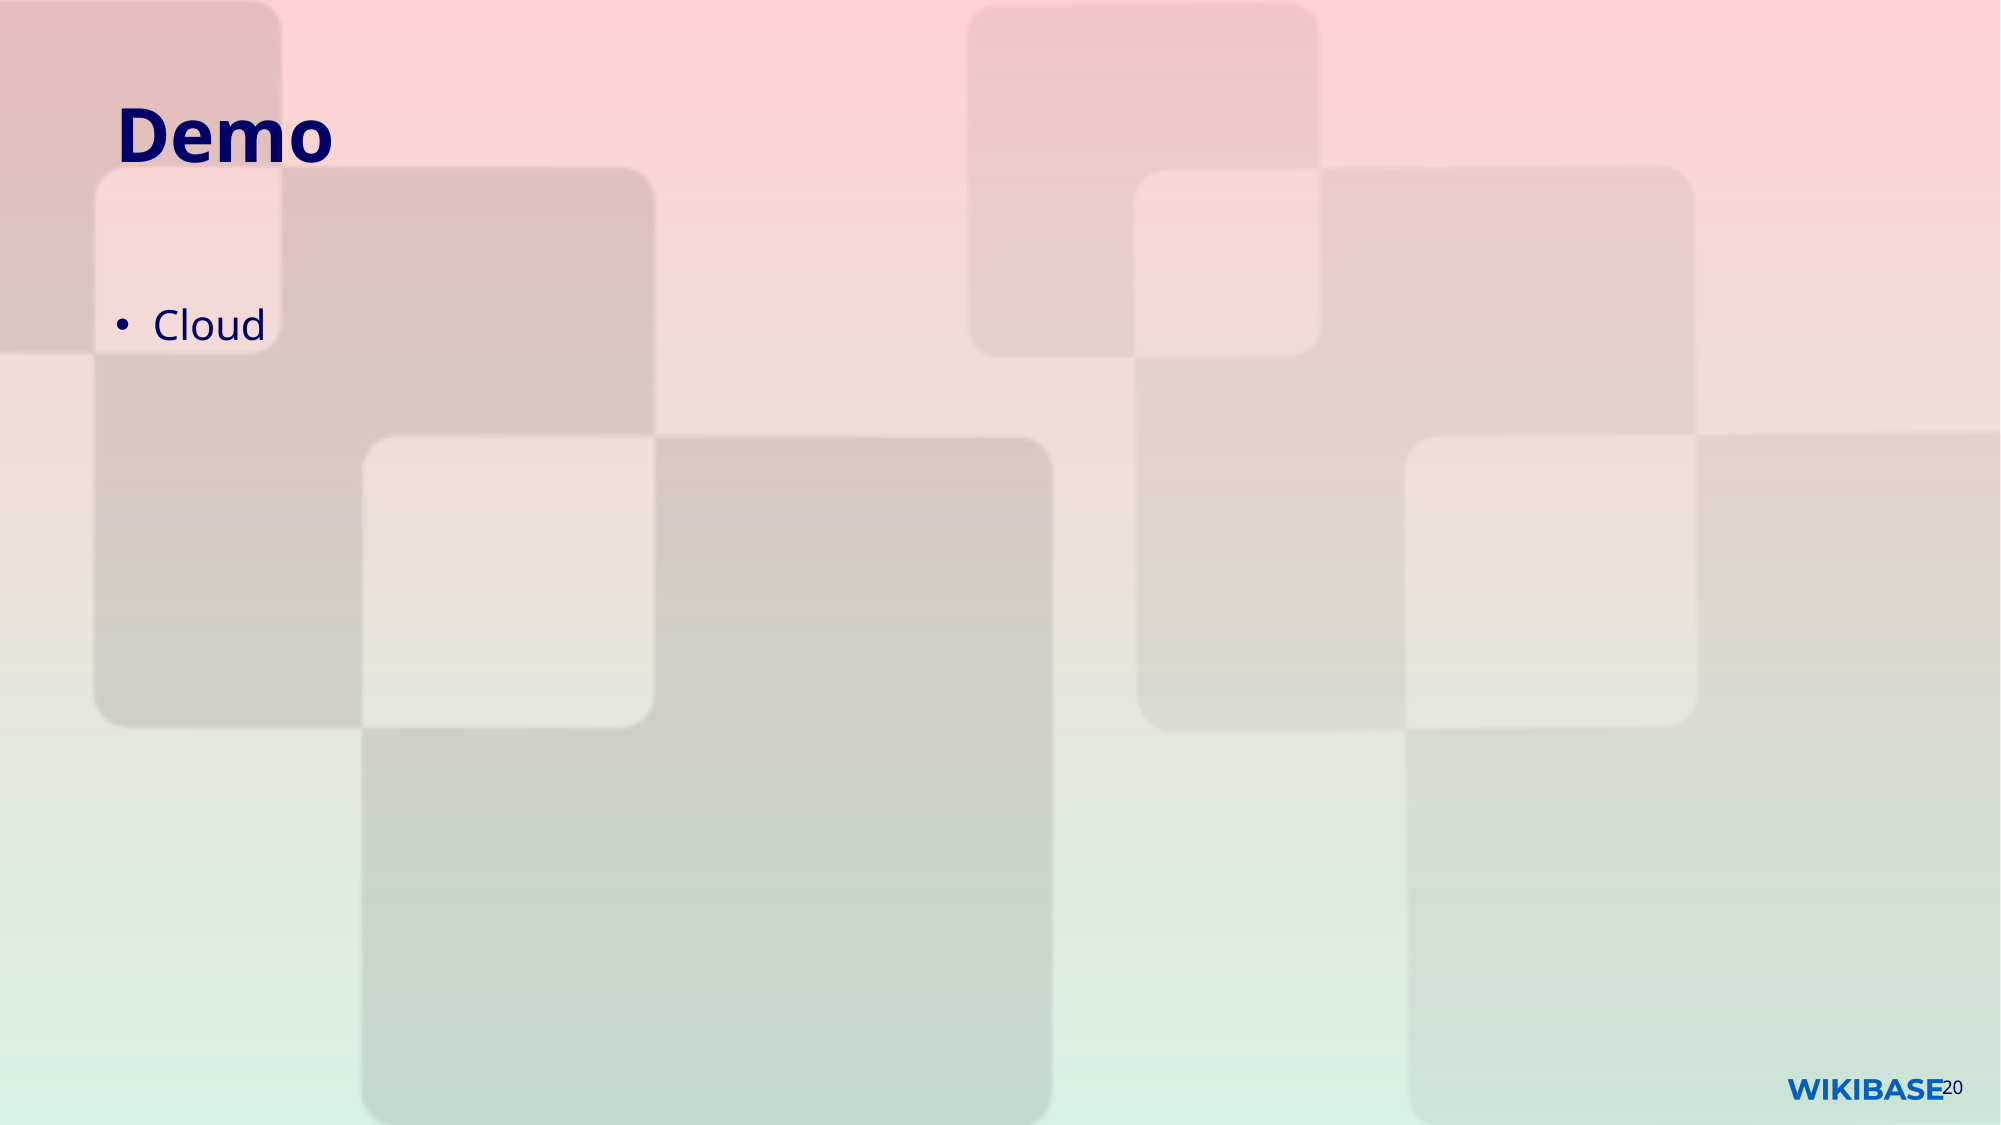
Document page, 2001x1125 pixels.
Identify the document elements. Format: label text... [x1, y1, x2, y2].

list Cloud [100, 281, 1849, 1035]
slide_number 20 [1908, 1058, 1979, 1119]
title Demo [100, 90, 1849, 276]
picture [1780, 1072, 1908, 1105]
